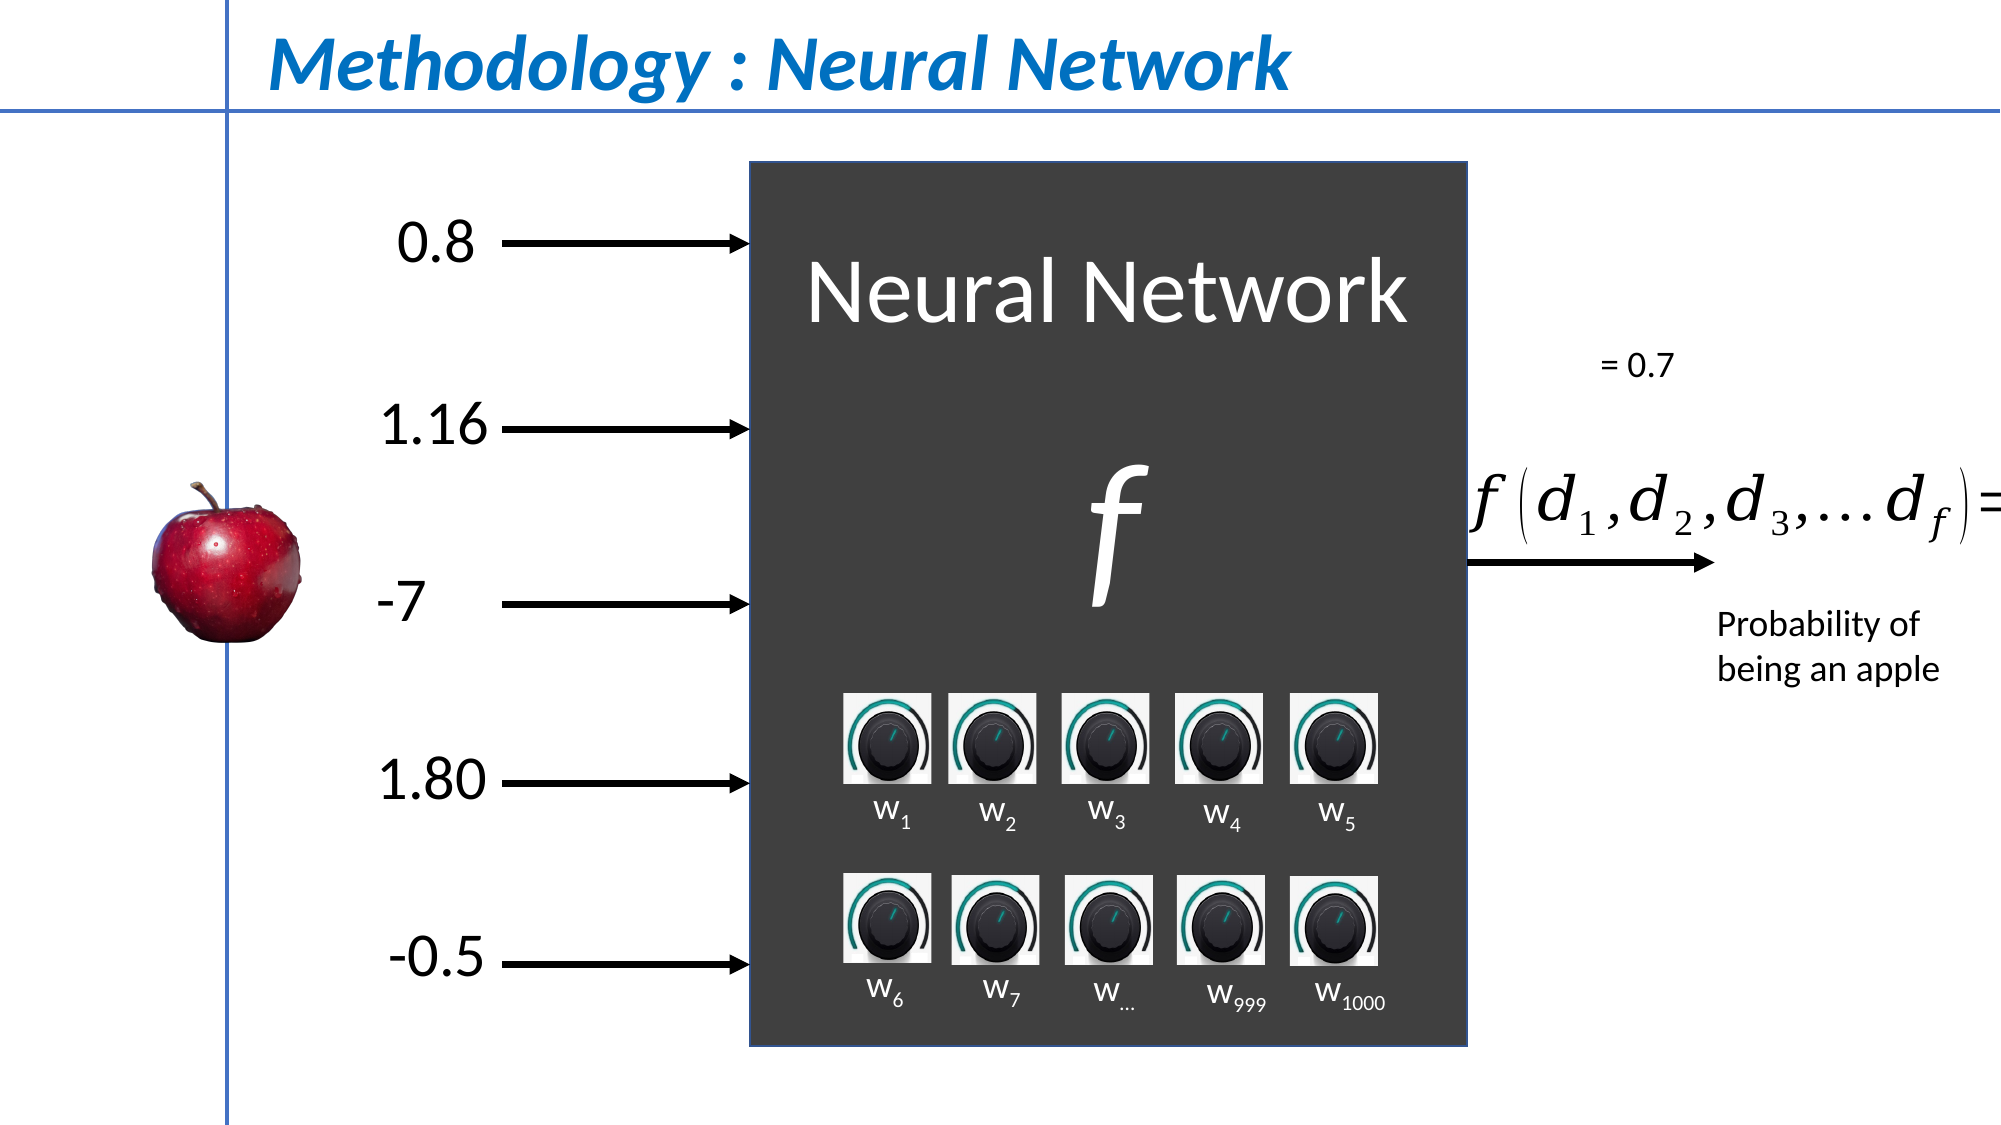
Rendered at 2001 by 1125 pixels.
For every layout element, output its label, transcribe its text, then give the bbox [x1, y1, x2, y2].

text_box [948, 693, 1037, 784]
text_box 1.80 [361, 729, 505, 820]
text_box Probability of being an apple [1702, 591, 1963, 696]
text_box [749, 161, 1468, 1047]
text_box w2 [963, 776, 1040, 843]
text_box -0.5 [373, 906, 517, 997]
text_box w7 [968, 953, 1045, 1020]
text_box w4 [1188, 778, 1265, 845]
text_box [1061, 693, 1150, 784]
text_box 0.8 [382, 192, 526, 283]
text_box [951, 875, 1040, 965]
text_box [1175, 693, 1263, 784]
text_box w999 [1191, 958, 1289, 1025]
text_box f [1071, 402, 1224, 630]
text_box Neural Network [749, 221, 1466, 349]
text_box w3 [1073, 784, 1150, 841]
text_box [843, 693, 932, 784]
text_box w1 [858, 774, 935, 841]
text_box w1000 [1299, 956, 1410, 1022]
text_box w… [1078, 956, 1155, 1023]
text_box w6 [851, 963, 928, 1019]
picture [150, 481, 302, 643]
text_box w5 [1303, 776, 1380, 843]
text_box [1176, 875, 1265, 965]
text_box 1.16 [363, 374, 507, 465]
list Methodology : Neural Network [252, 15, 1876, 111]
text_box -7 [361, 551, 505, 642]
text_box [1289, 876, 1378, 966]
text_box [1289, 693, 1378, 784]
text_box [1064, 875, 1153, 965]
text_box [843, 873, 932, 963]
